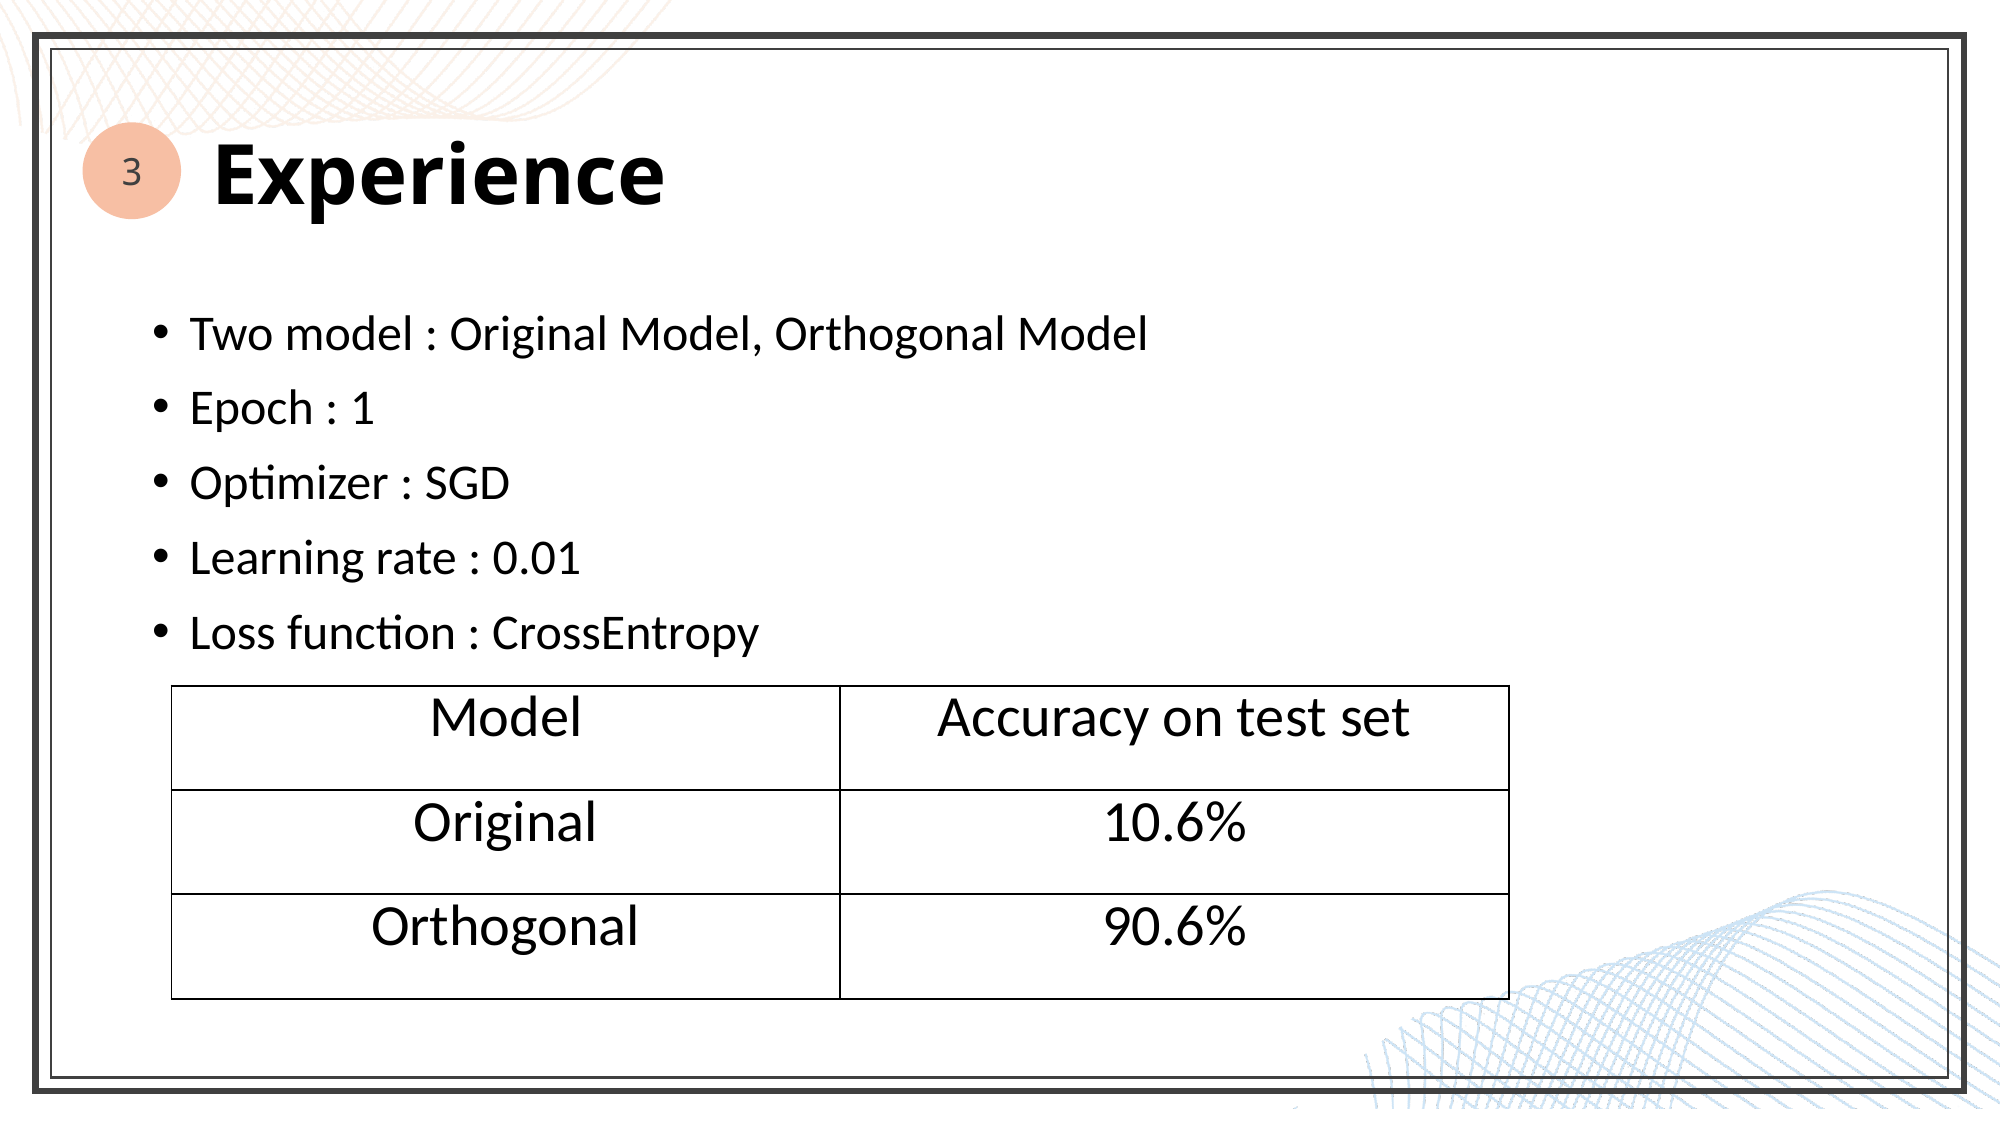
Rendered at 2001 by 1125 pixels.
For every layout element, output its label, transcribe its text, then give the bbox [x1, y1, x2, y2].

table_cell 10.6% [841, 791, 1508, 893]
table_header Model [172, 687, 839, 789]
table_cell Orthogonal [172, 895, 839, 998]
text_box [50, 48, 1949, 1079]
picture [0, 0, 677, 147]
picture [1292, 889, 2000, 1109]
table_cell 90.6% [841, 895, 1292, 998]
text_box [677, 34, 1965, 889]
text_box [375, 253, 1753, 682]
table_header Accuracy on test set [841, 687, 1508, 789]
table_cell Original [172, 791, 839, 893]
text_box Experience [196, 114, 1280, 229]
text_box [34, 147, 1292, 1092]
text_box Two model : Original Model, Orthogonal Model Epoch : 1 Optimizer : SGD Learning rate : 0.01 Loss function : CrossEntropy [137, 299, 1863, 1014]
text_box 3 [81, 147, 183, 221]
